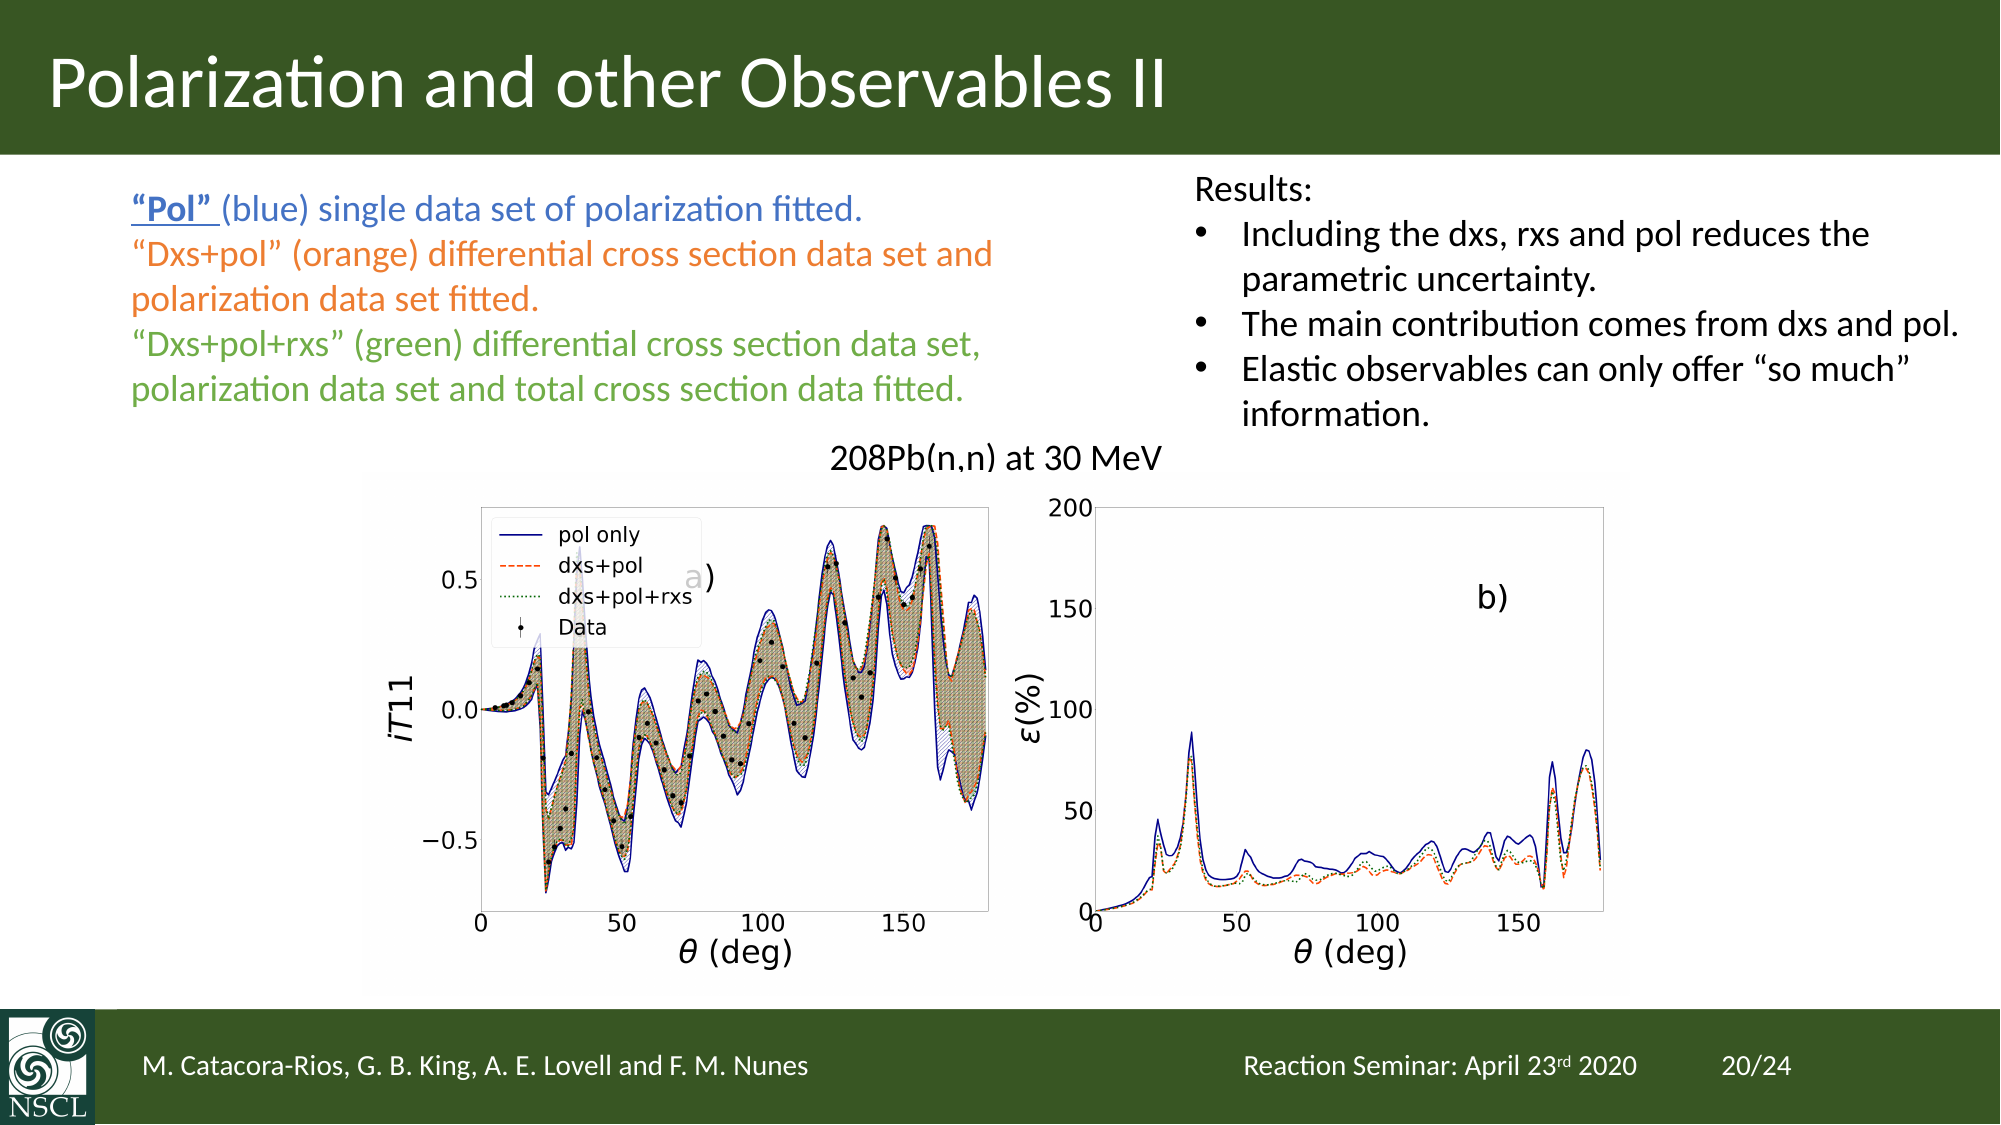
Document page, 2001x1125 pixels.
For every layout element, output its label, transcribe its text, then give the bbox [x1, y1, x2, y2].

text_box Polarization and other Observables II [0, 0, 2000, 155]
text_box M. Catacora-Rios, G. B. King, A. E. Lovell and F. M. Nunes Reaction Seminar: April 23rd 2020 20/24 [117, 1009, 2000, 1124]
text_box 208Pb(n,n) at 30 MeV [814, 425, 1178, 472]
picture [362, 472, 1630, 996]
text_box “Pol” (blue) single data set of polarization fitted. “Dxs+pol” (orange) differential cross section data set and polarization data set fitted. “Dxs+pol+rxs” (green) differential cross section data set, polarization data set and total cross section data fitted. [116, 176, 1085, 416]
picture [0, 1008, 117, 1125]
text_box Results: Including the dxs, rxs and pol reduces the parametric uncertainty. The main contribution comes from dxs and pol. Elastic observables can only offer “so much” information. [1179, 156, 2000, 532]
